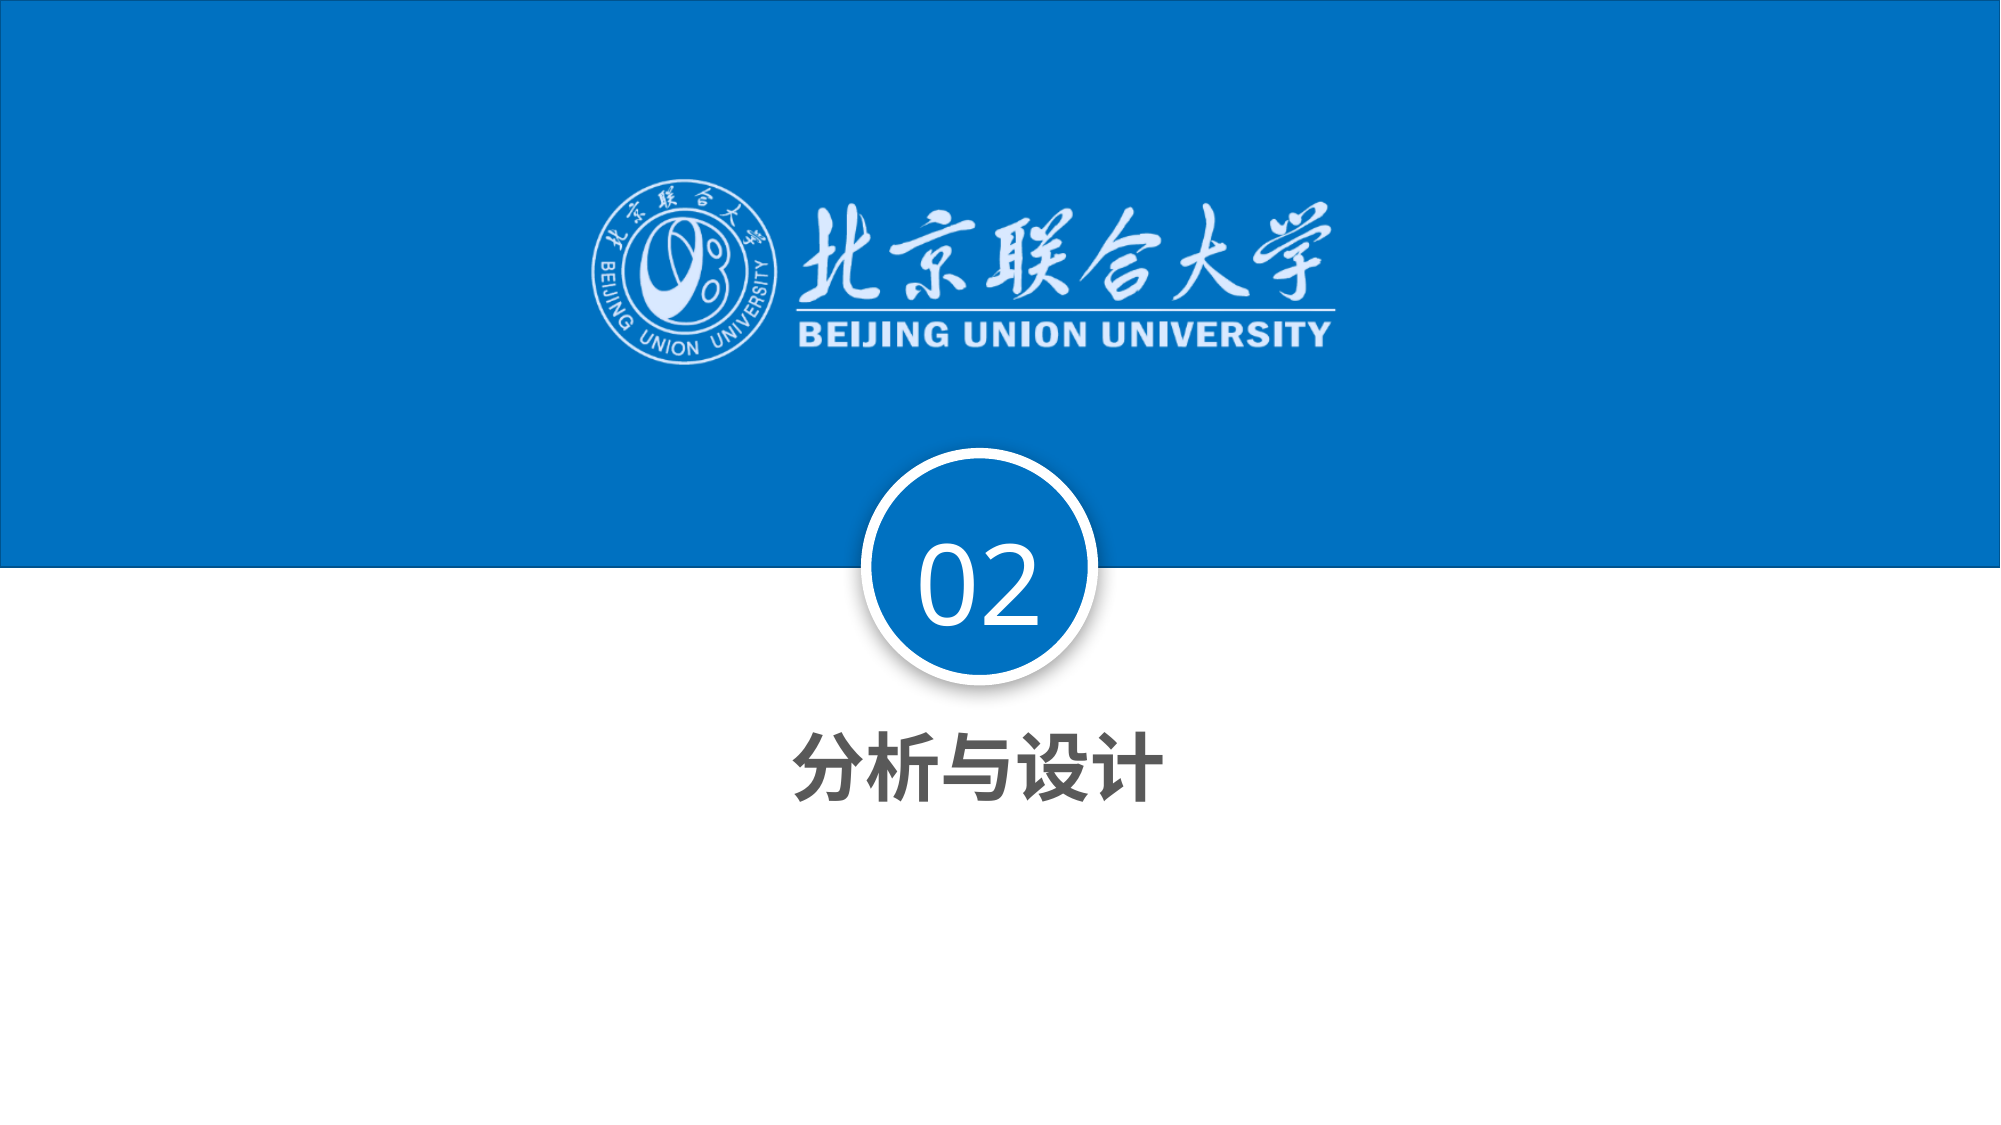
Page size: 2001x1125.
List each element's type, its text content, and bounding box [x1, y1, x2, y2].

text_box 分析与设计 [776, 713, 1184, 818]
picture [588, 178, 1341, 368]
text_box [0, 0, 2000, 568]
text_box 02 [866, 453, 1093, 681]
